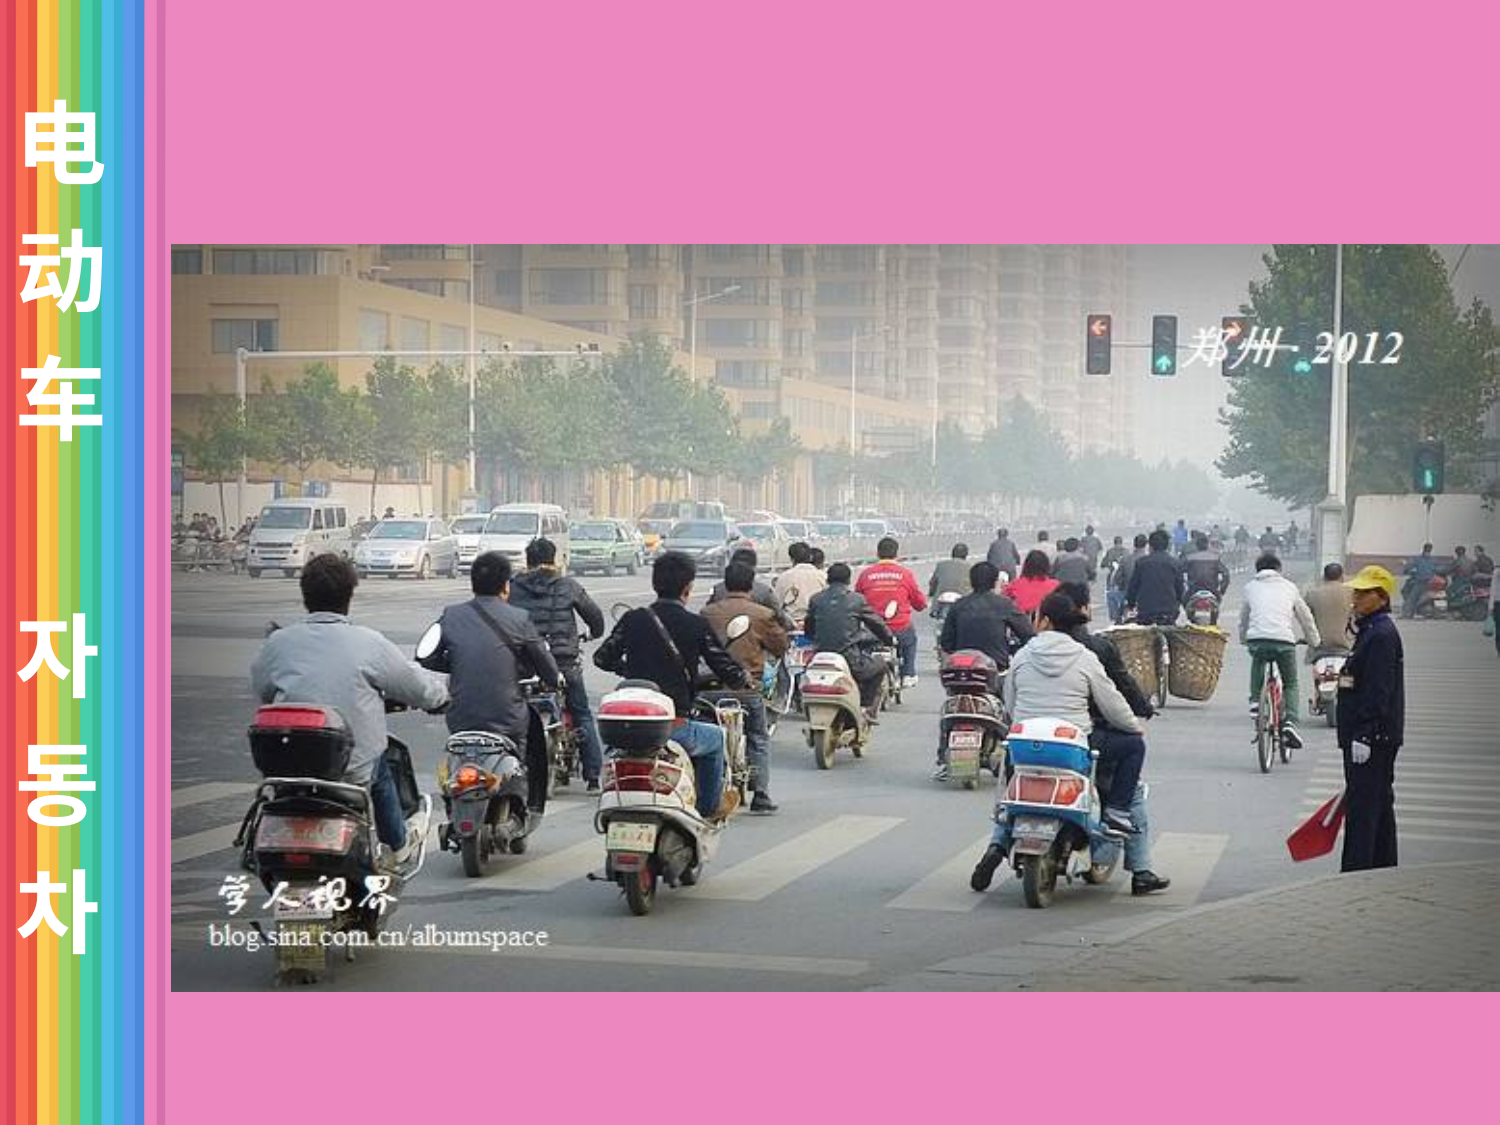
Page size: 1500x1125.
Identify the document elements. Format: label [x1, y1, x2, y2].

picture [171, 244, 1500, 992]
picture [0, 0, 166, 1125]
